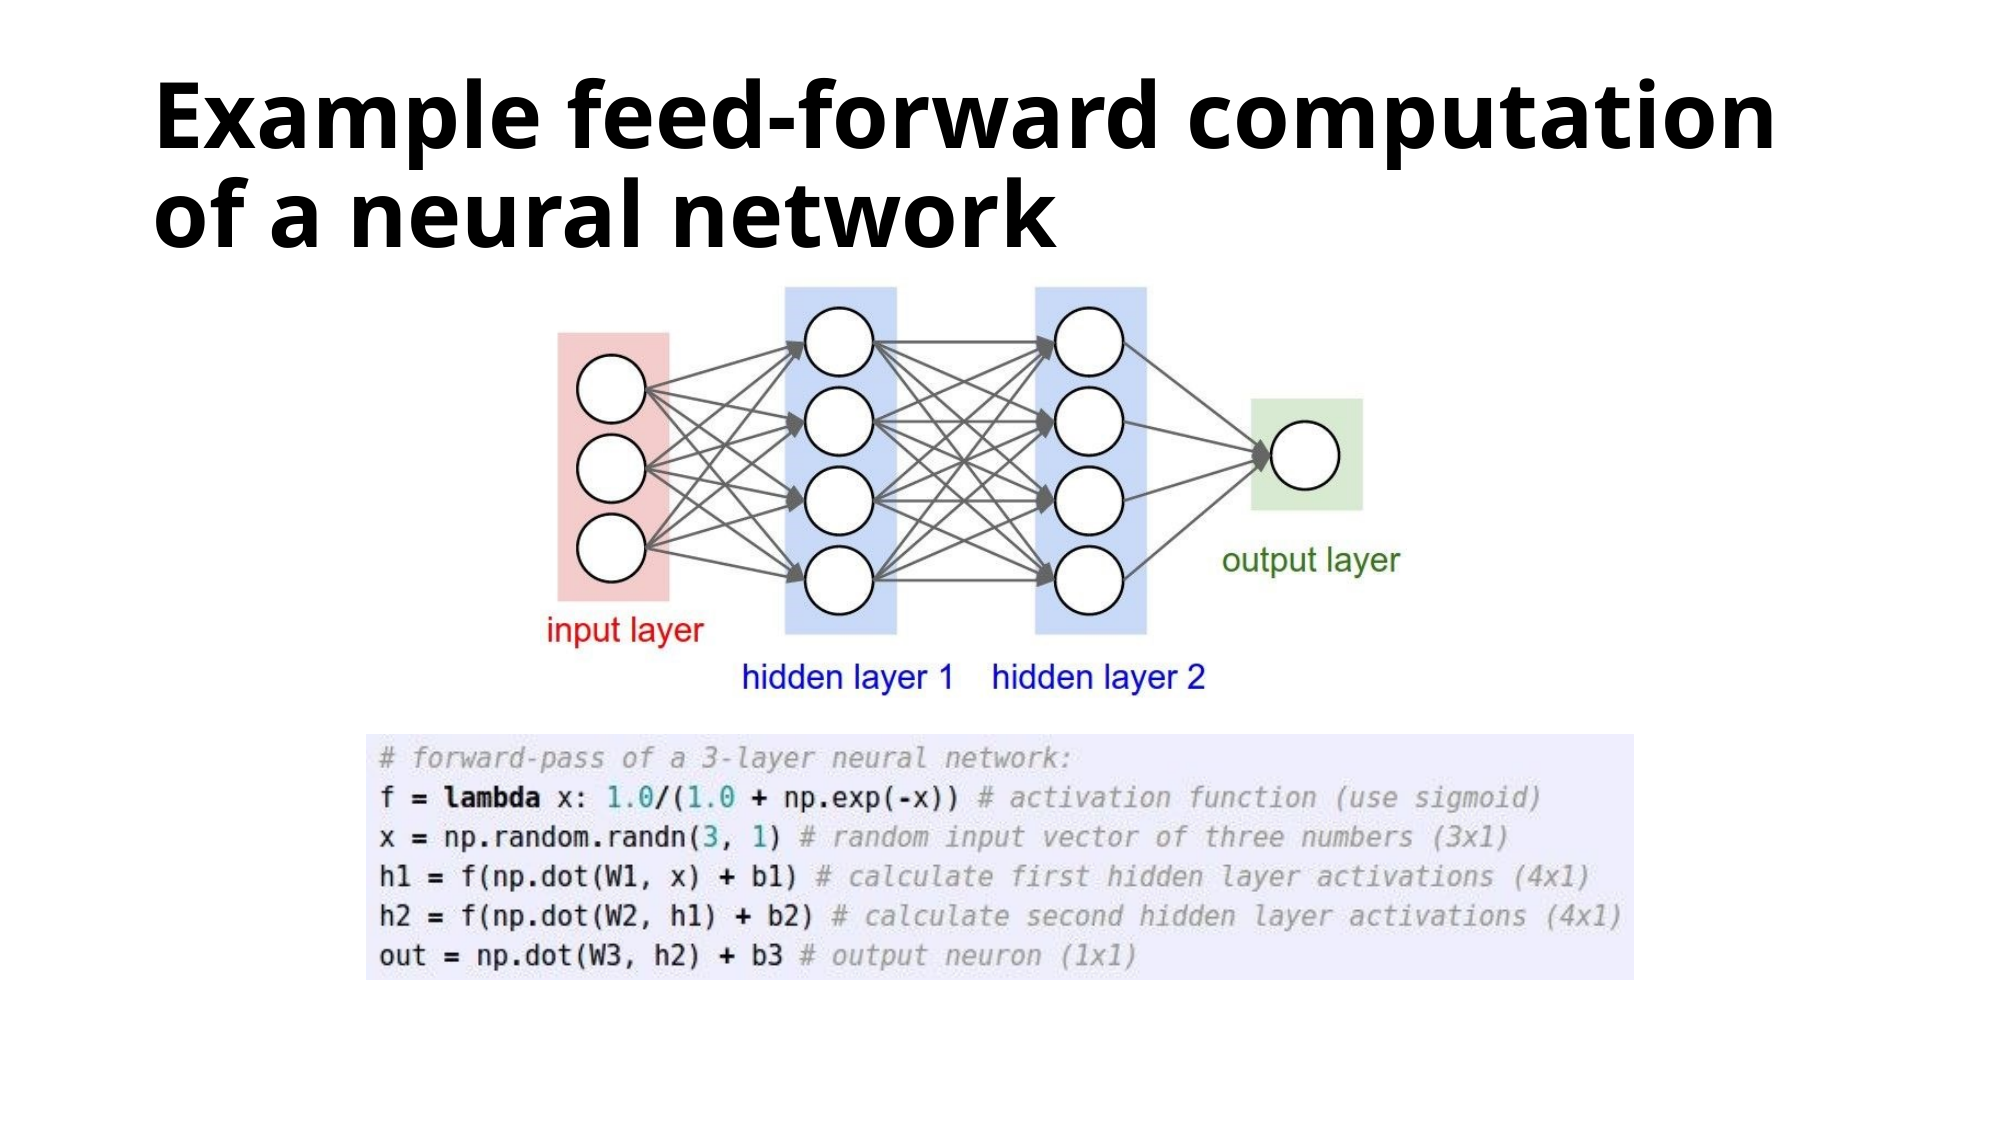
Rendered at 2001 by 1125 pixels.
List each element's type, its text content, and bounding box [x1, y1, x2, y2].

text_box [366, 277, 1634, 980]
title Example feed-forward computation of a neural network [137, 59, 1863, 278]
